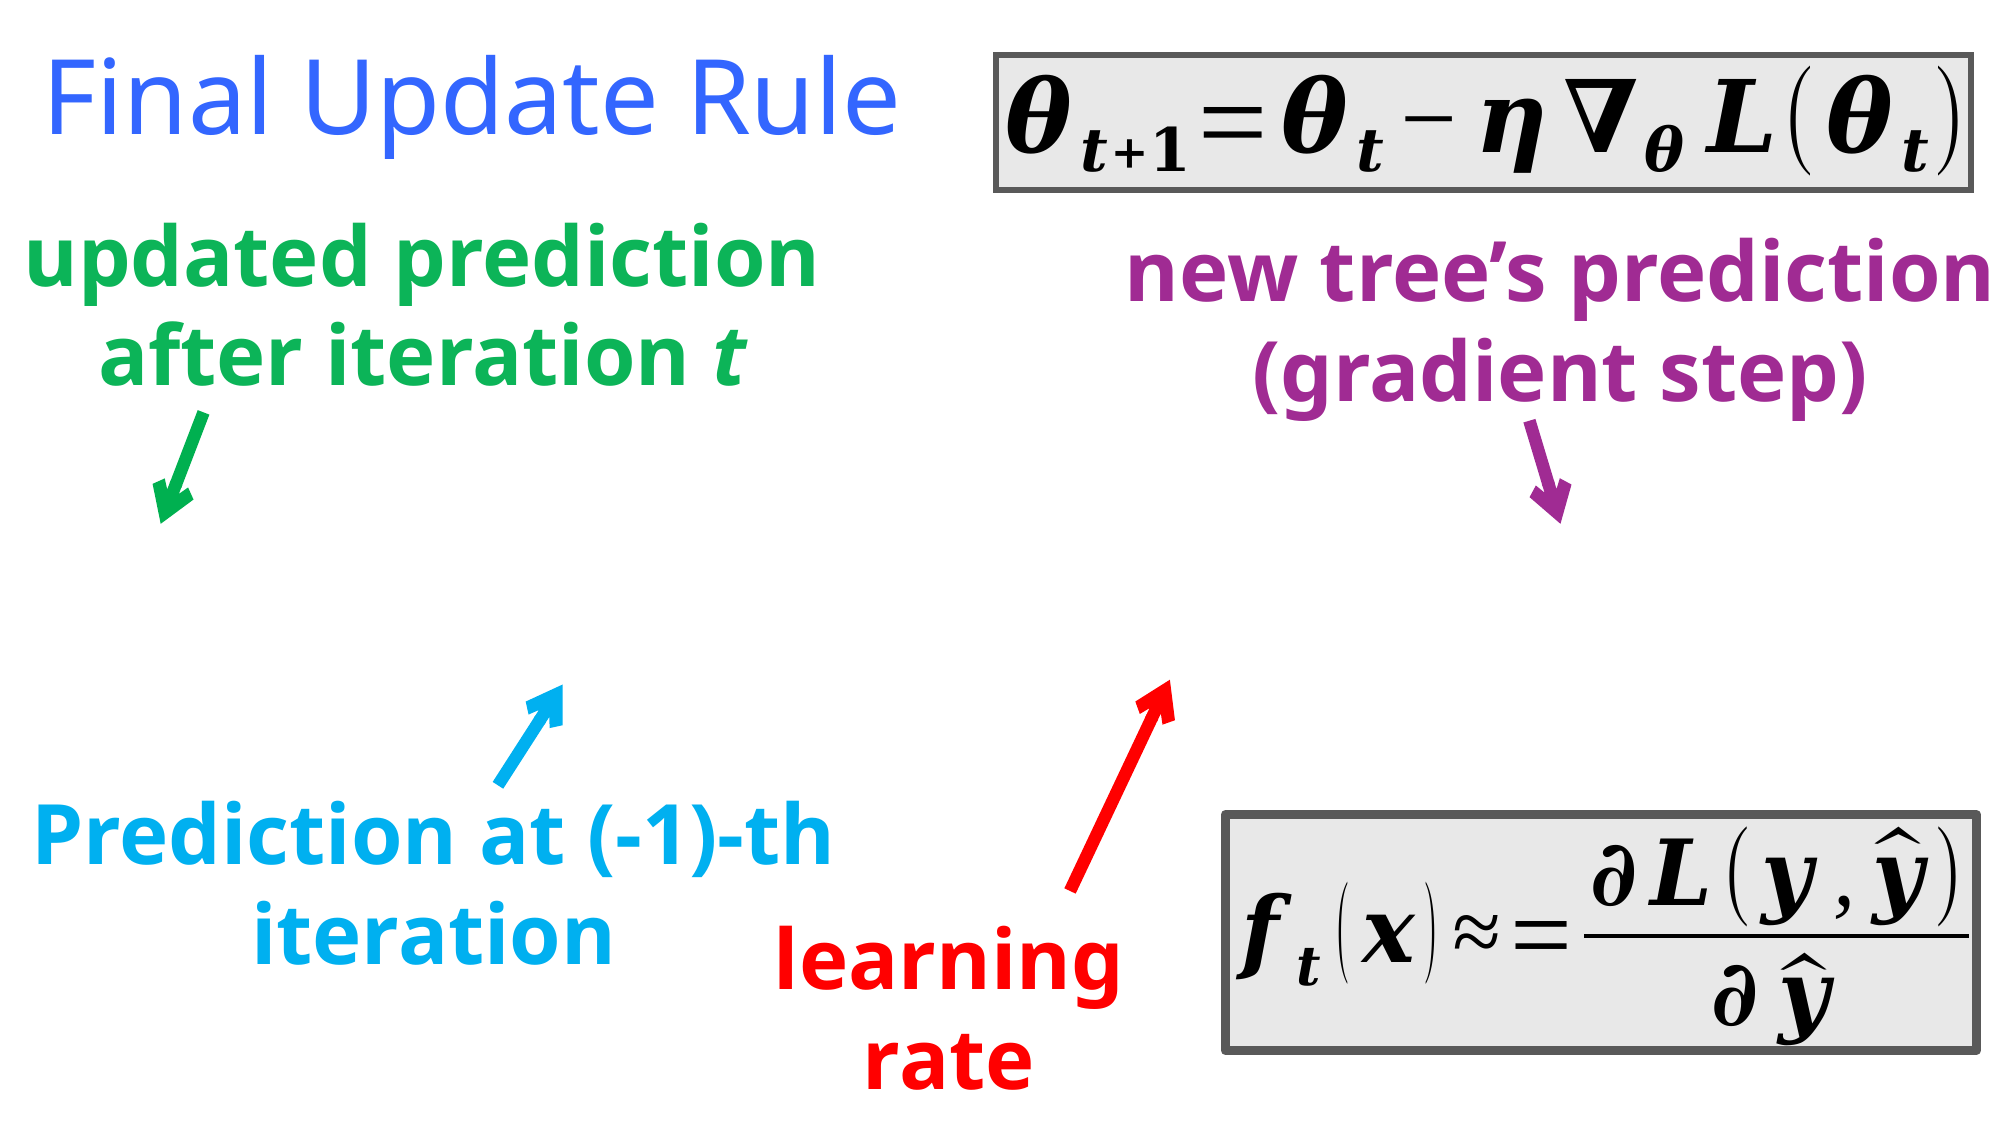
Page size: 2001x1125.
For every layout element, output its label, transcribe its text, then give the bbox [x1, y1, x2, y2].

title Final Update Rule [27, 14, 969, 187]
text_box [1528, 420, 1561, 525]
text_box new tree’s prediction (gradient step) [1043, 210, 2000, 426]
text_box learning rate [676, 898, 1222, 1114]
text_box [497, 683, 564, 786]
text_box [160, 411, 204, 525]
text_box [1069, 679, 1171, 892]
text_box updated prediction after iteration t [0, 195, 847, 410]
